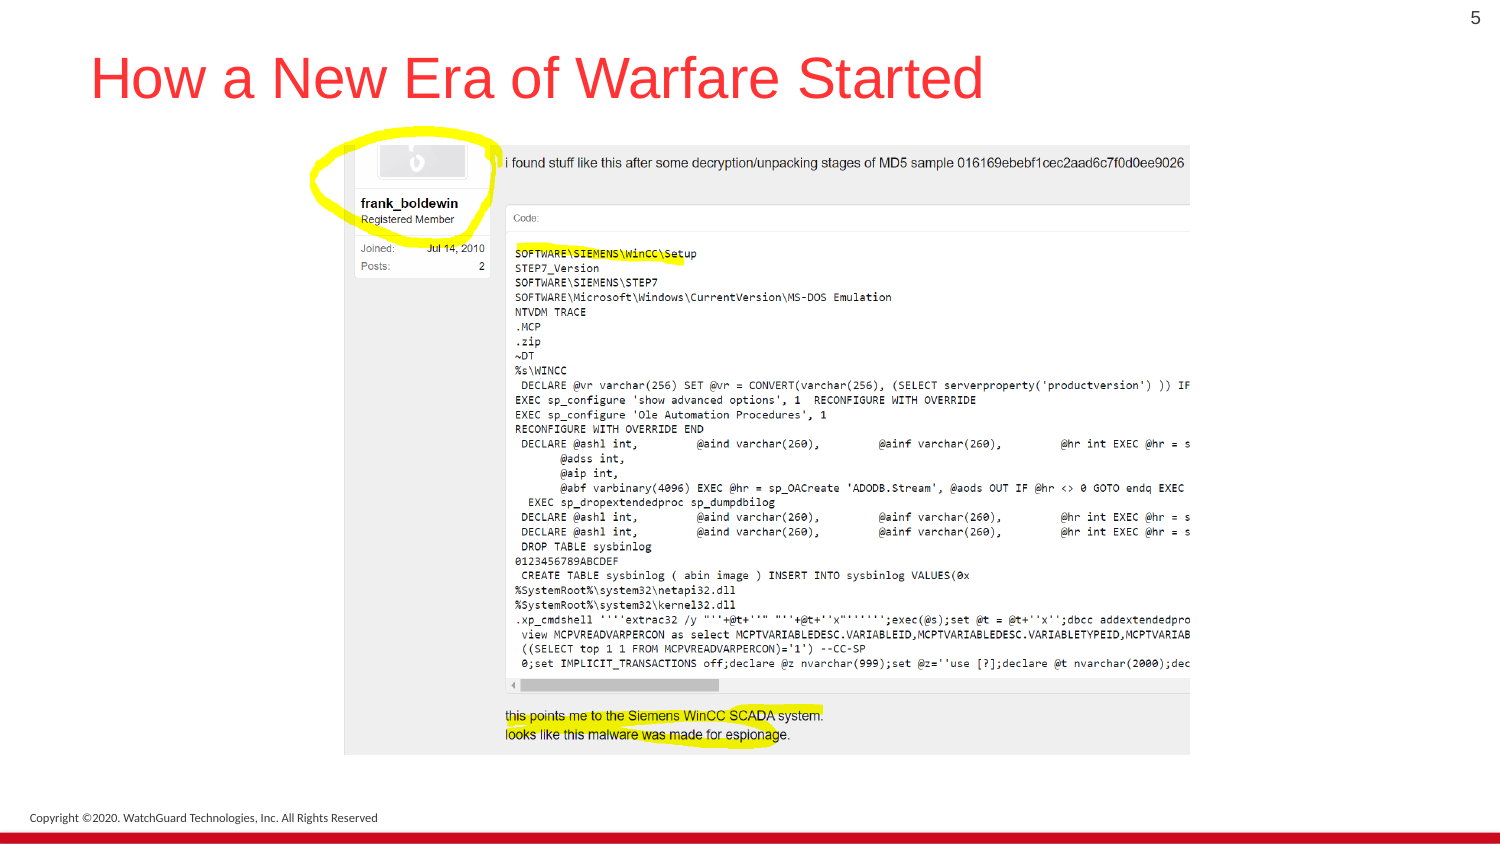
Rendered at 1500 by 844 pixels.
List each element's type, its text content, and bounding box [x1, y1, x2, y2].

slide_number 5 [1398, 0, 1497, 40]
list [310, 126, 1190, 755]
title How a New Era of Warfare Started [75, 33, 1425, 117]
